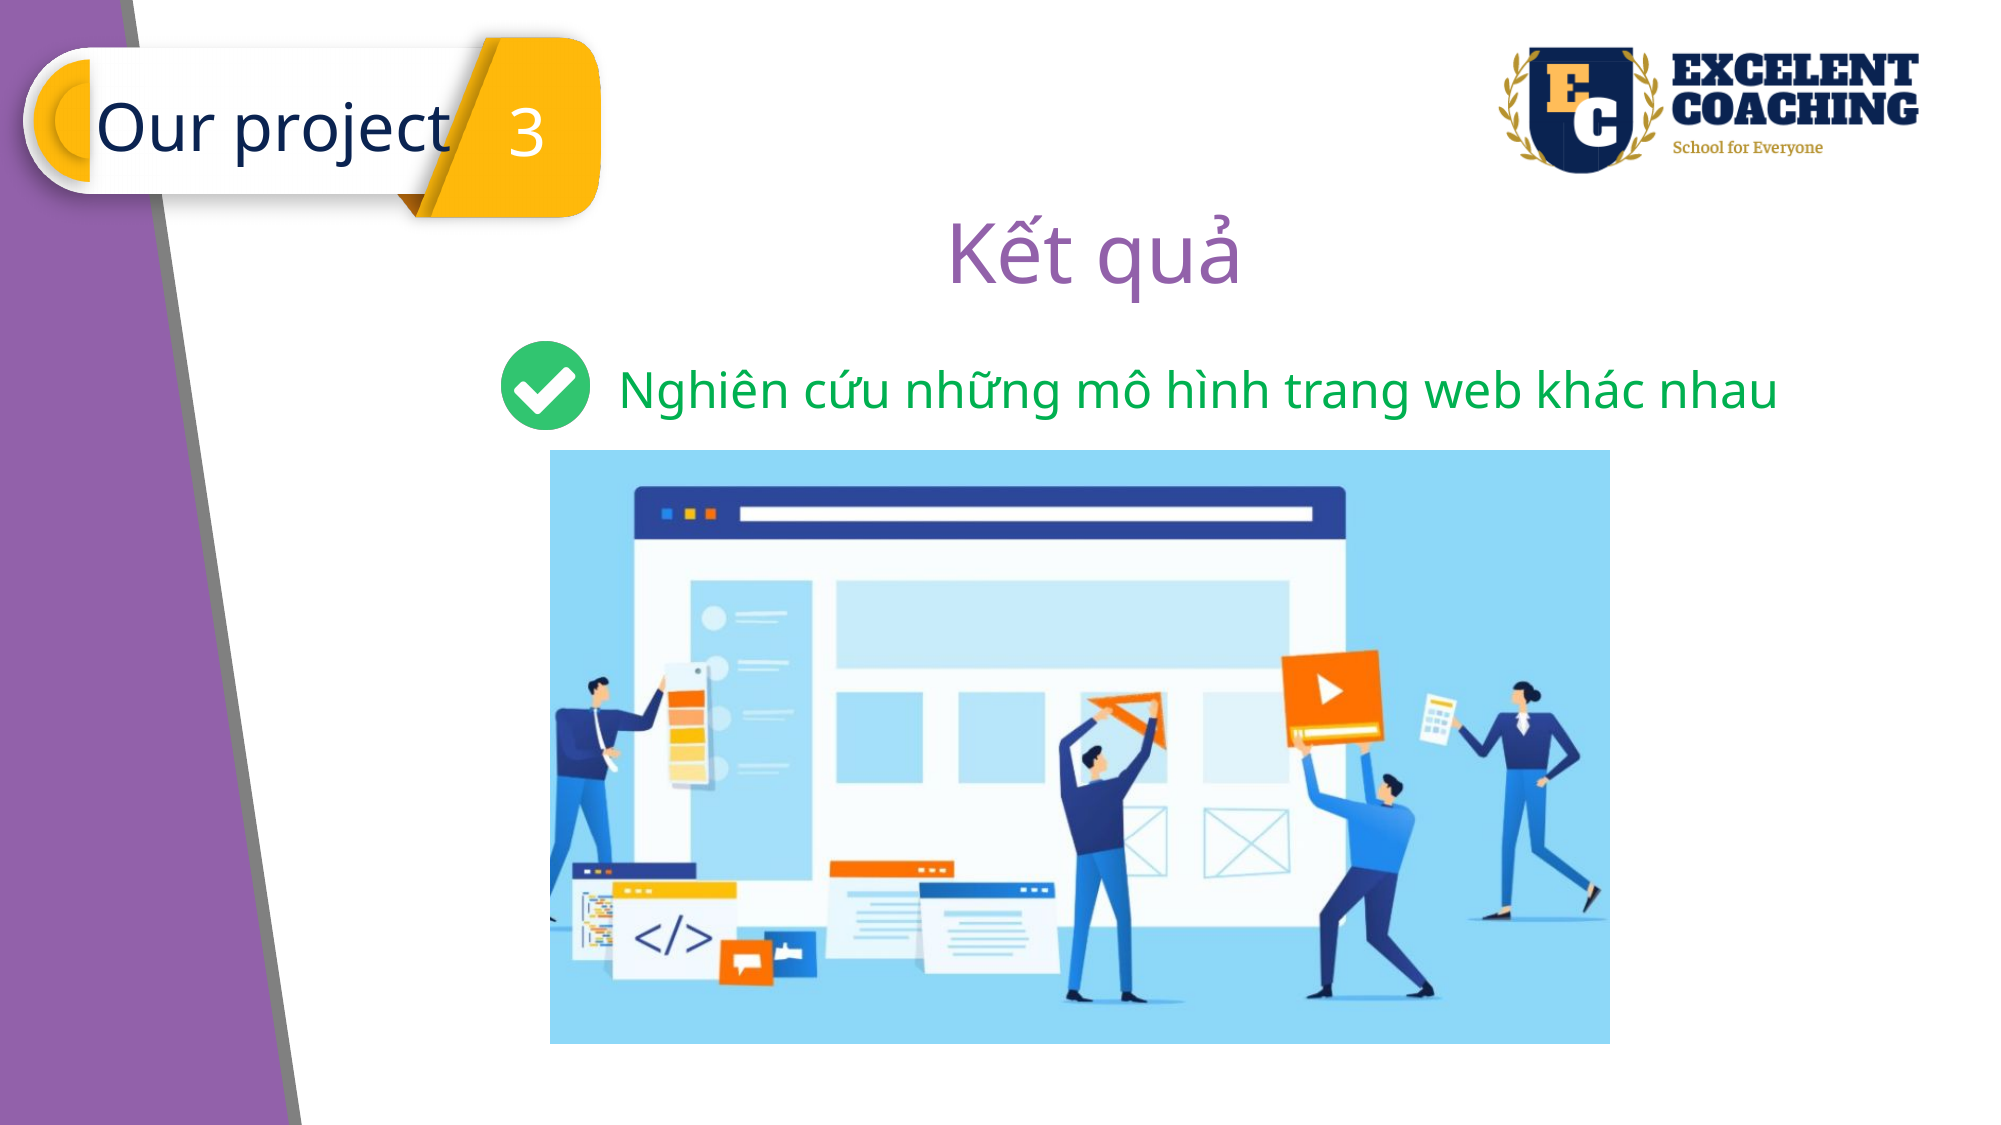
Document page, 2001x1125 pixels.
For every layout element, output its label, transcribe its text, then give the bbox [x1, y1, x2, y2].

text_box [0, 265, 297, 1125]
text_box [0, 0, 624, 265]
picture [1462, 0, 1967, 341]
text_box Kết quả [881, 200, 1309, 301]
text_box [501, 341, 2000, 1044]
